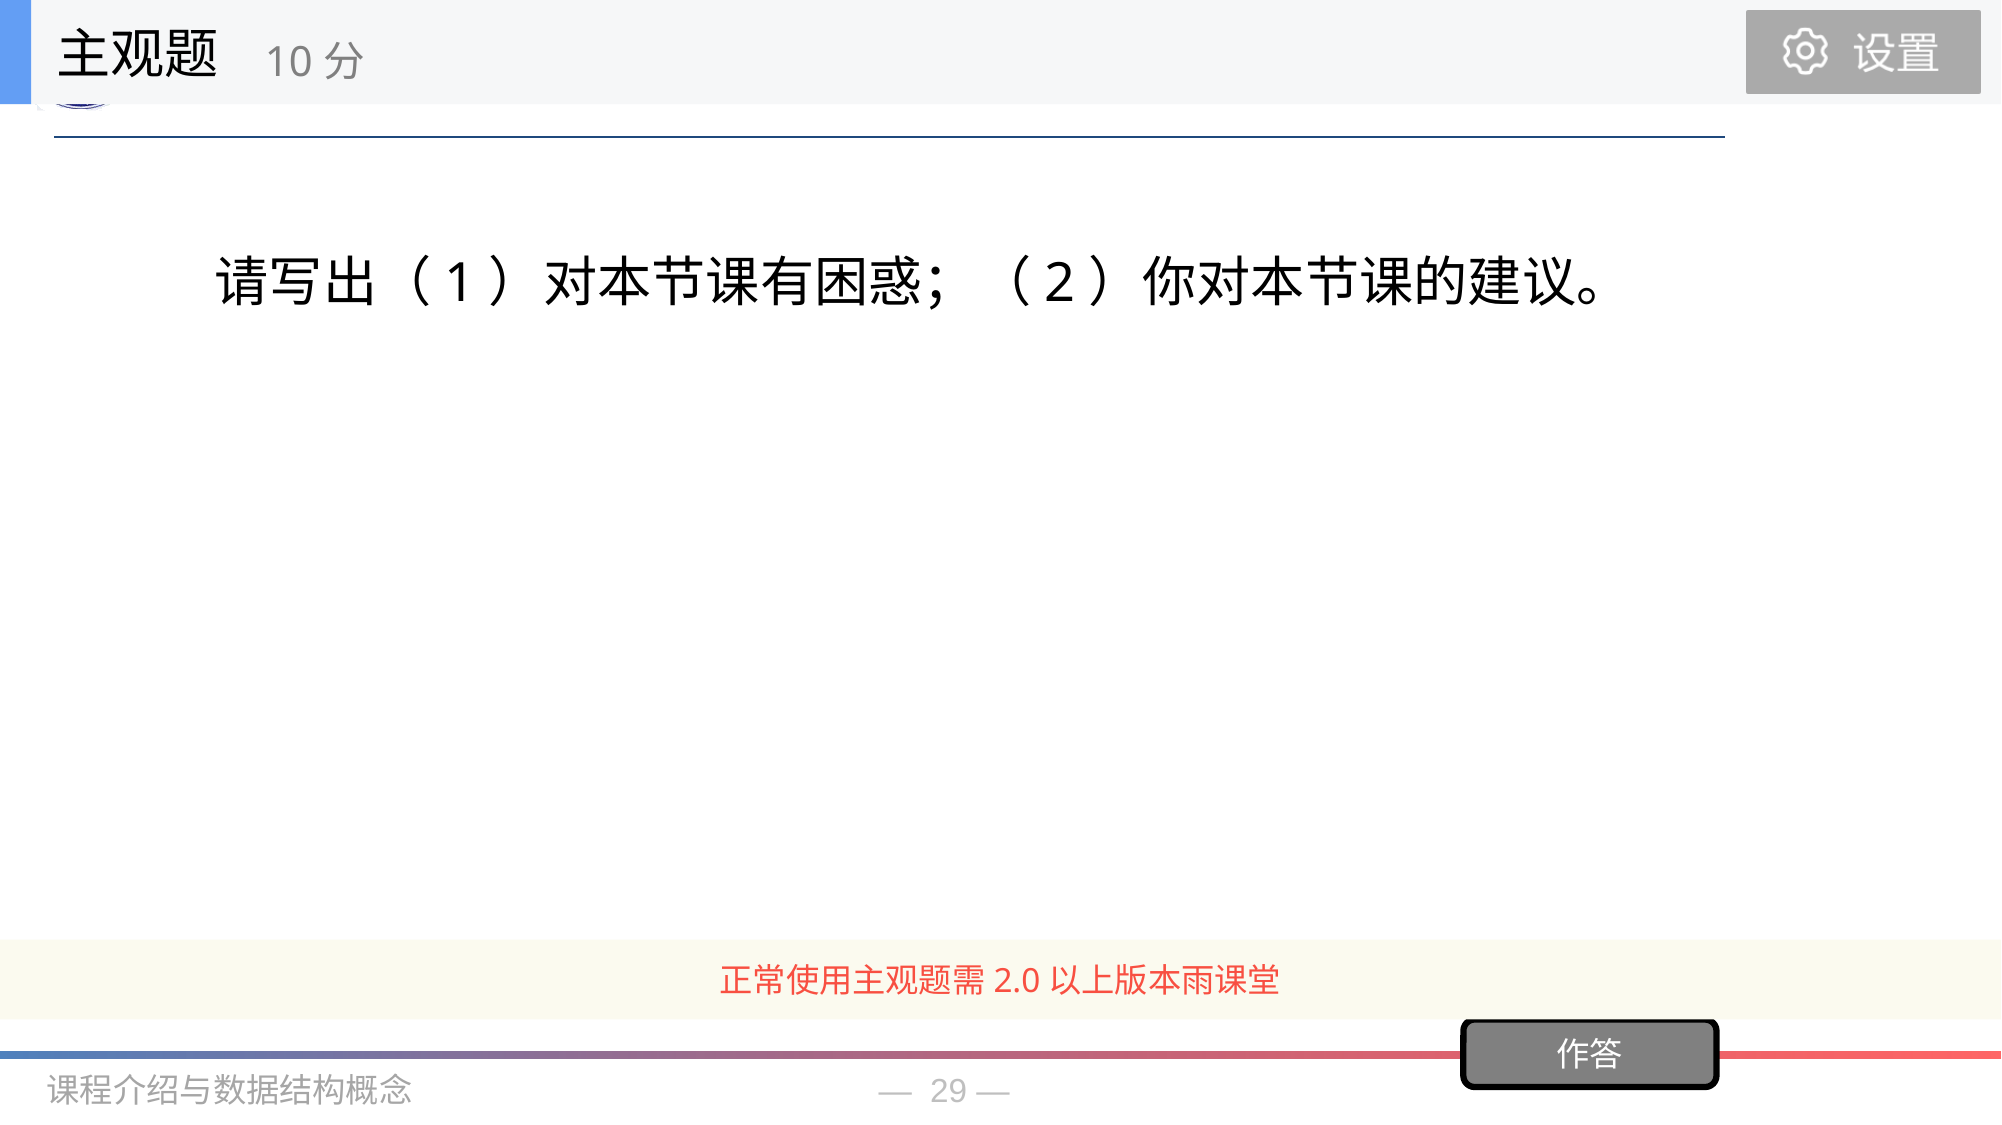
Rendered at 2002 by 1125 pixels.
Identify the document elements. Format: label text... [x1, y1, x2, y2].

text_box 作答 [1461, 1022, 1719, 1090]
picture [1746, 10, 1981, 94]
text_box 正常使用主观题需2.0以上版本雨课堂 [0, 937, 2001, 1022]
text_box 请写出（1）对本节课有困惑；（2）你对本节课的建议。 [200, 116, 1801, 456]
picture [26, 105, 133, 111]
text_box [0, 0, 2001, 105]
